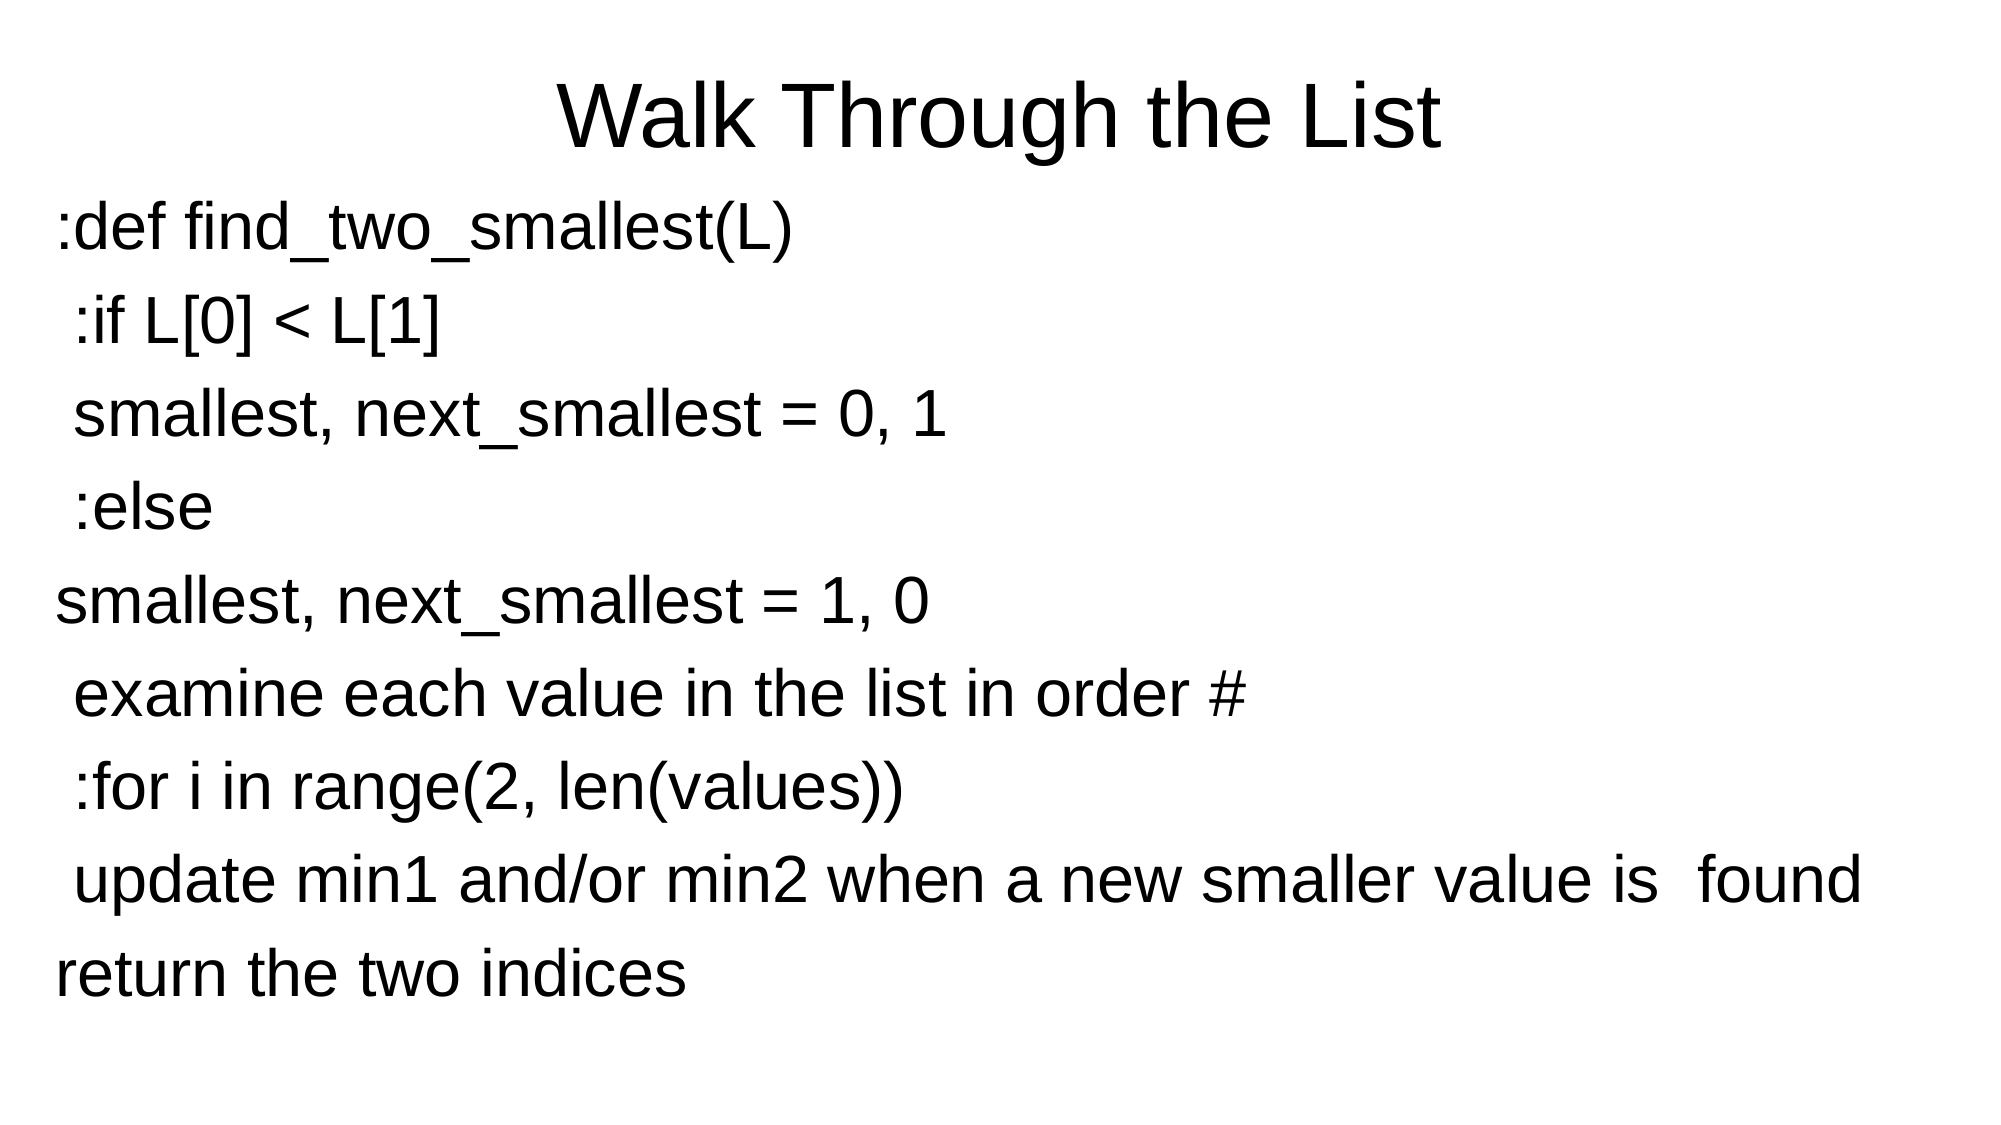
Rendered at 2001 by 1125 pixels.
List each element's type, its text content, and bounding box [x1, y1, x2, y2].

list def find_two_smallest(L): if L[0] < L[1]: smallest, next_smallest = 0, 1 else: smallest, next_smallest = 1, 0 # examine each value in the list in order for i in range(2, len(values)): update min1 and/or min2 when a new smaller value is found return the two indices [40, 175, 1963, 1061]
title Walk Through the List [99, 45, 1900, 175]
